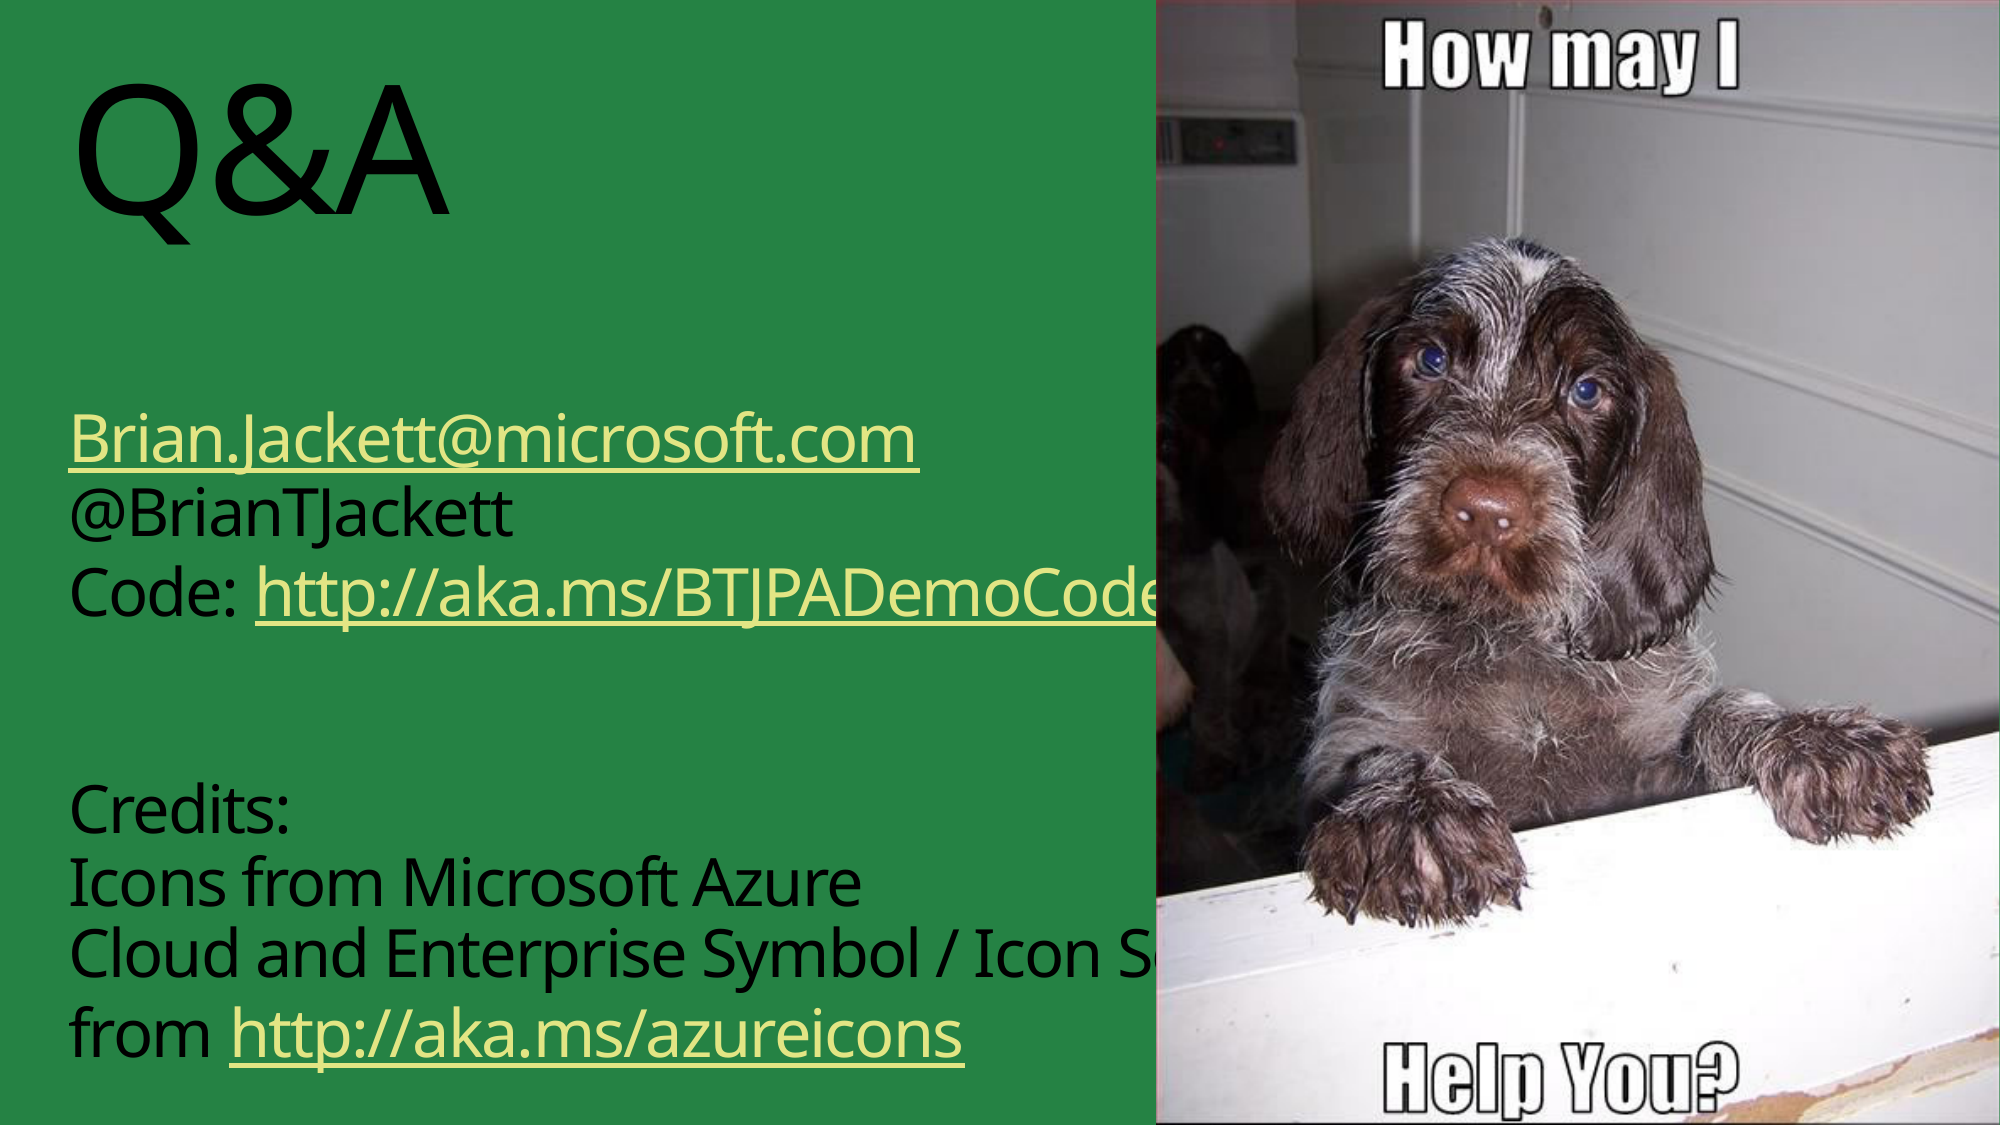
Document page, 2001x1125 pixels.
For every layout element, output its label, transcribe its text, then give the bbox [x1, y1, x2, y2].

picture [1155, 0, 2000, 1125]
title Q&A Brian.Jackett@microsoft.com @BrianTJackett Code: http://aka.ms/BTJPADemoCode Credits: Icons from Microsoft Azure Cloud and Enterprise Symbol / Icon Set from http://aka.ms/azureicons [44, 44, 1155, 1046]
